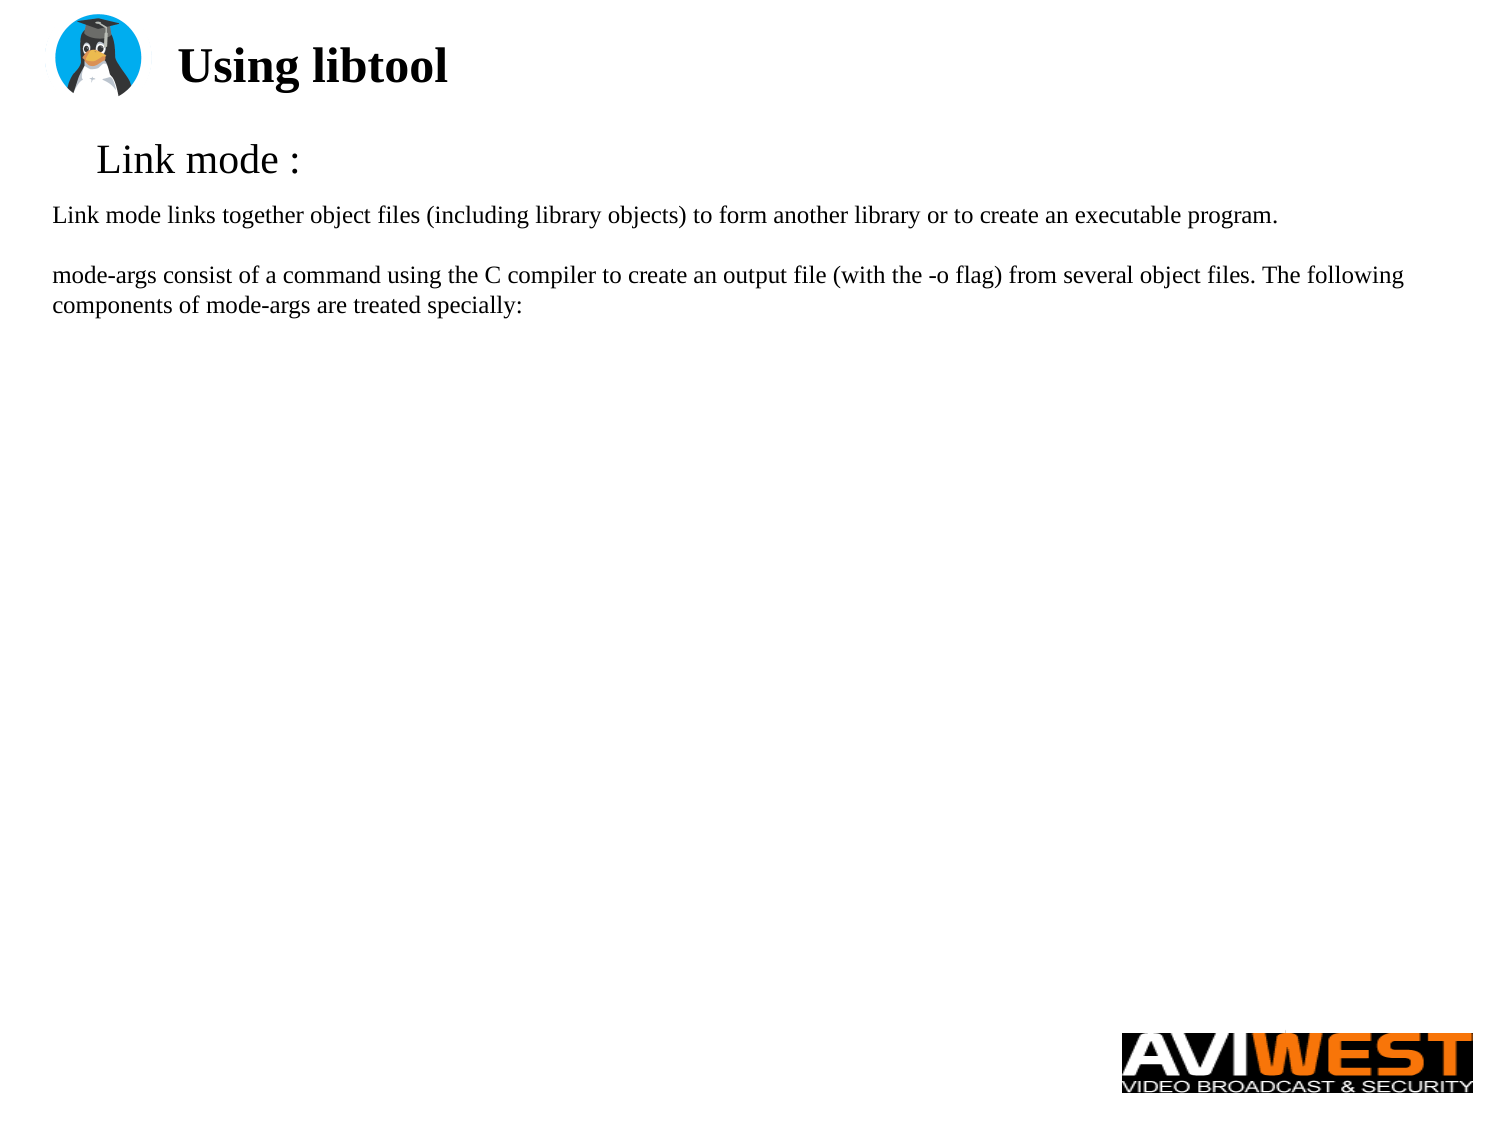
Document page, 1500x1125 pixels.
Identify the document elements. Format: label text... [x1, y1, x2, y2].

picture [1122, 1033, 1473, 1093]
text_box Using libtool [162, 24, 1475, 100]
text_box Link mode links together object files (including library objects) to form another library or to create an executable program. mode-args consist of a command using the C compiler to create an output file (with the -o flag) from several object files. The following components of mode-args are treated specially: [37, 191, 1450, 326]
text_box  Link mode : [38, 124, 299, 190]
picture [44, 3, 152, 112]
